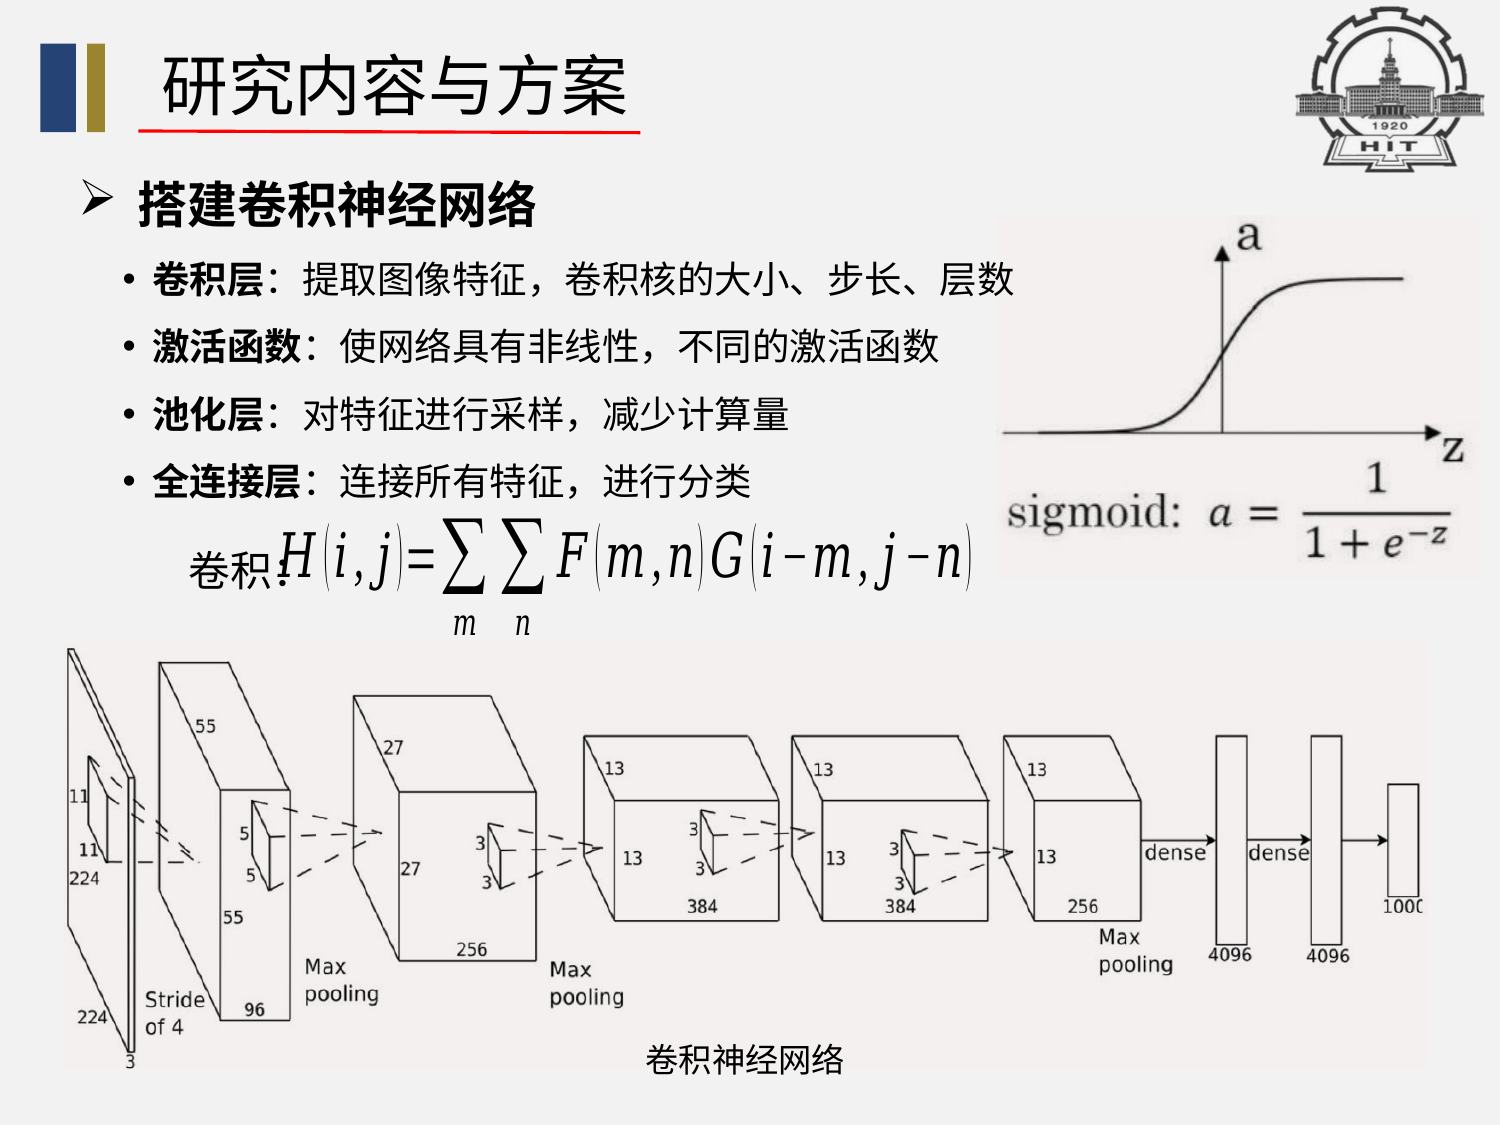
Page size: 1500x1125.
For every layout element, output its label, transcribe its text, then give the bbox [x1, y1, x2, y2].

picture [63, 642, 1430, 1069]
text_box 卷积神经网络 [588, 1069, 904, 1087]
picture [996, 215, 1480, 579]
text_box 研究内容与方案 [115, 36, 644, 132]
text_box 搭建卷积神经网络 卷积层：提取图像特征，卷积核的大小、步长、层数 激活函数：使网络具有非线性，不同的激活函数 池化层：对特征进行采样，减少计算量 全连接层：连接所有特征，进行分类 [63, 136, 1042, 511]
text_box 卷积： [138, 537, 294, 603]
